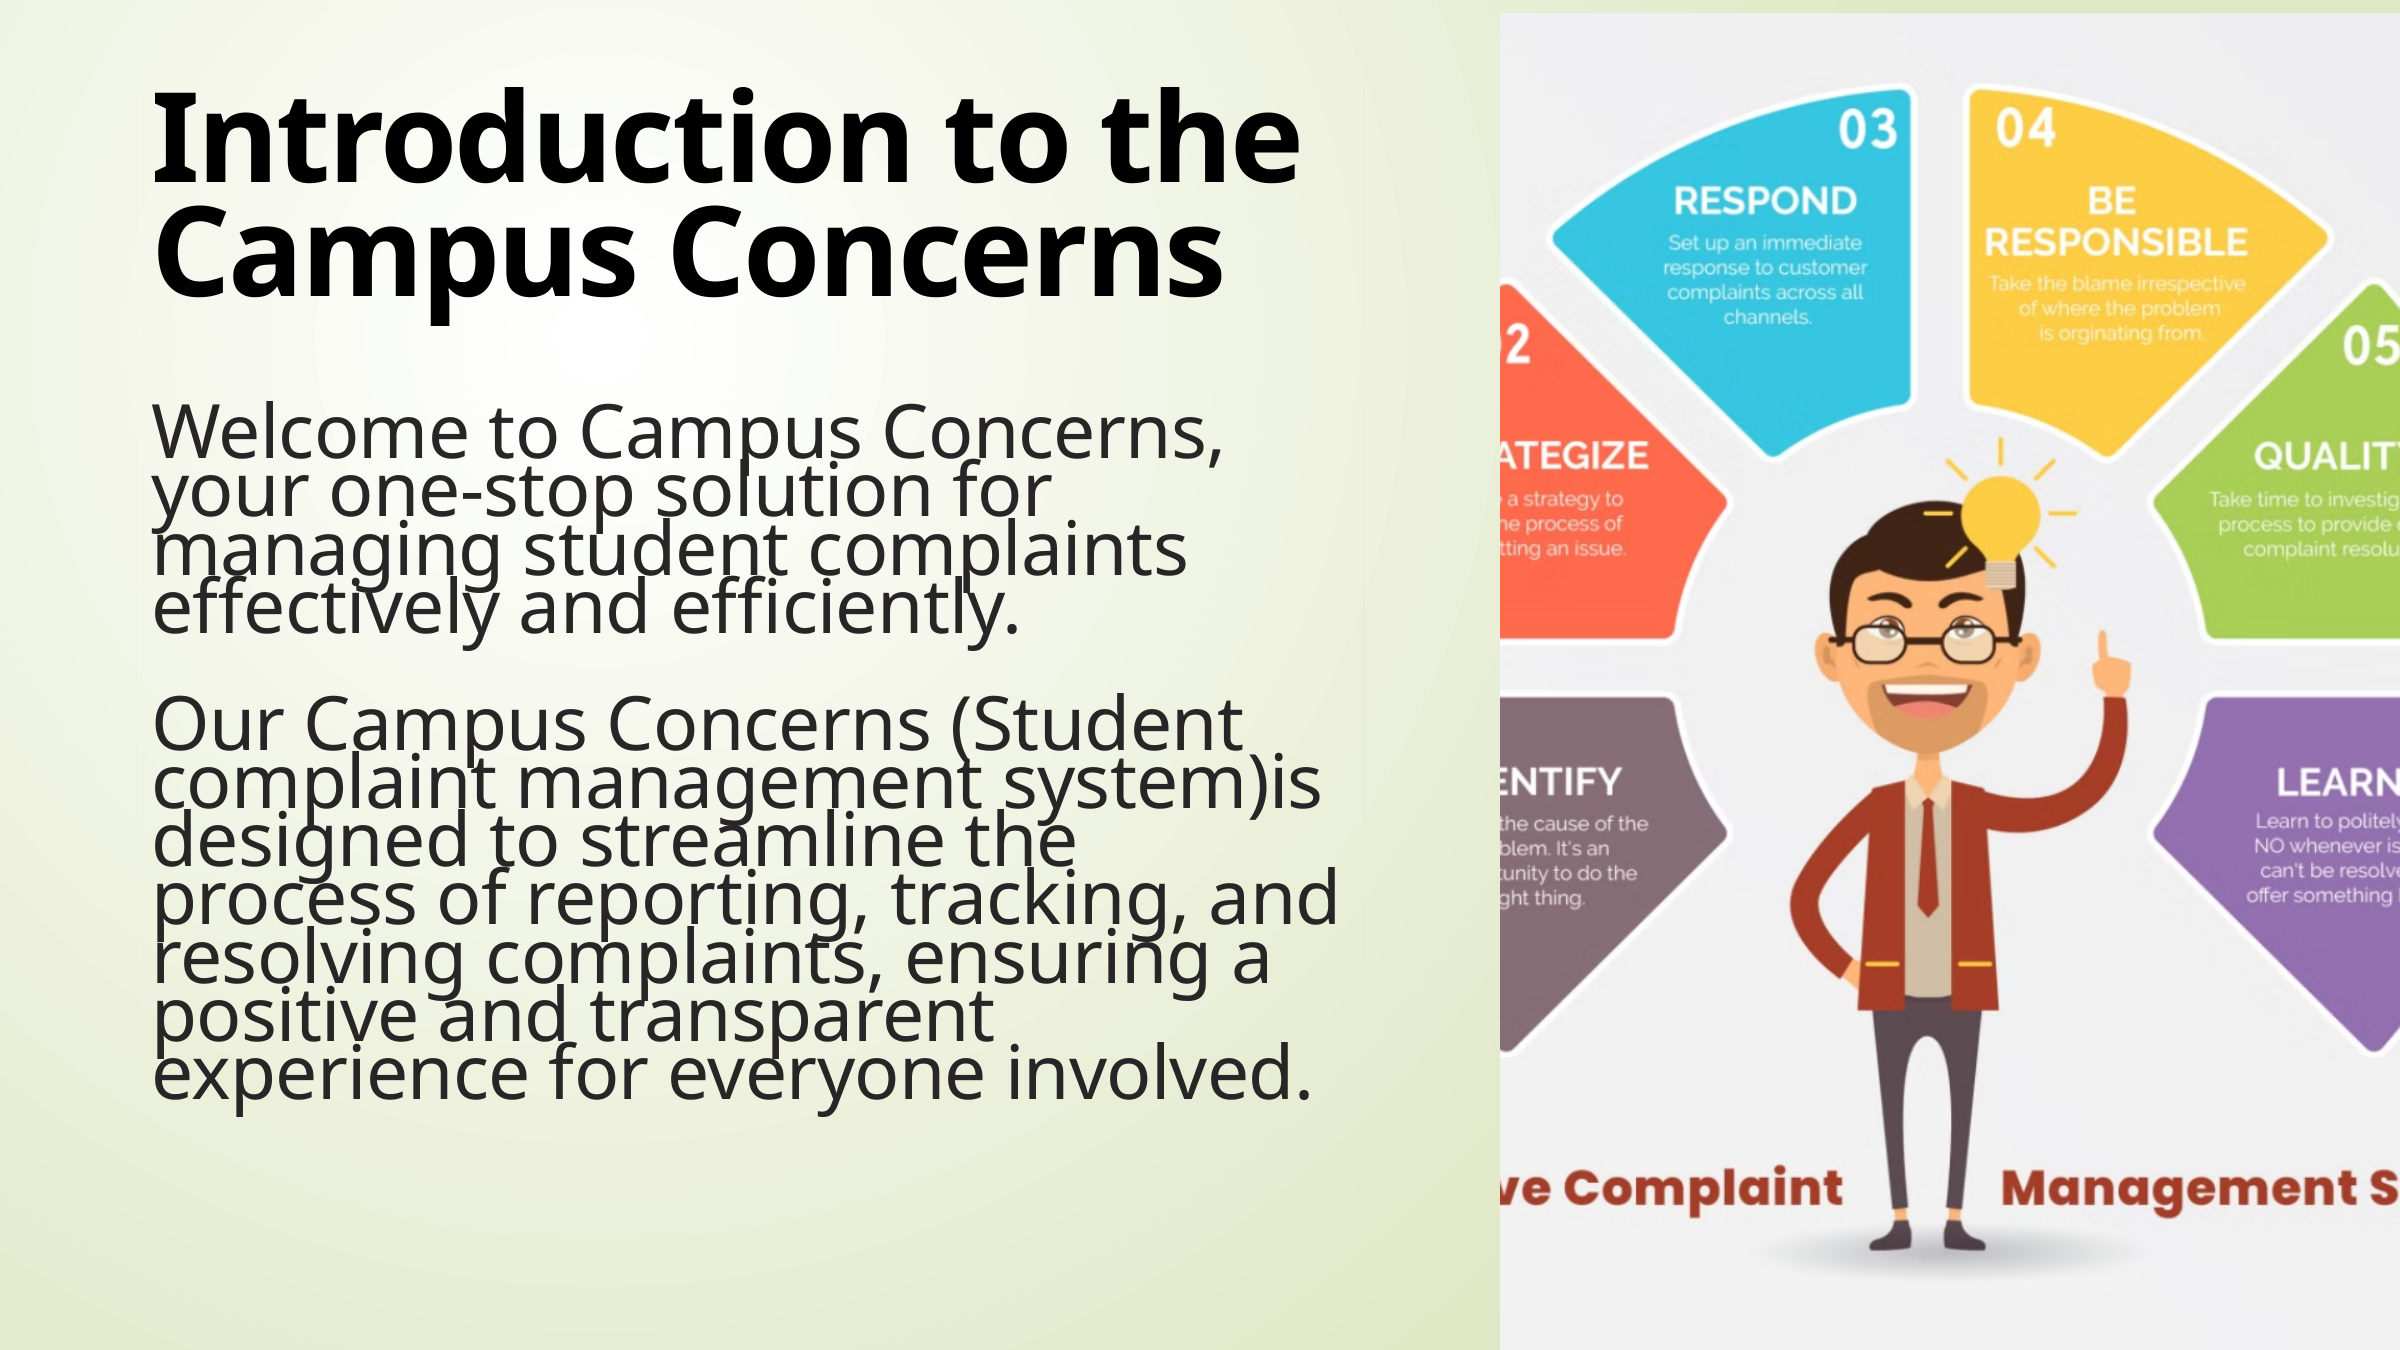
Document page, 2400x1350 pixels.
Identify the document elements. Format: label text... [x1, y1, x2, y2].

text_box Introduction to the Campus Concerns [136, 86, 1364, 333]
text_box [0, 0, 2400, 1349]
picture [1499, 12, 2400, 1350]
text_box Welcome to Campus Concerns, your one-stop solution for managing student complaints effectively and efficiently. Our Campus Concerns (Student complaint management system)is designed to streamline the process of reporting, tracking, and resolving complaints, ensuring a positive and transparent experience for everyone involved. [136, 407, 1364, 962]
